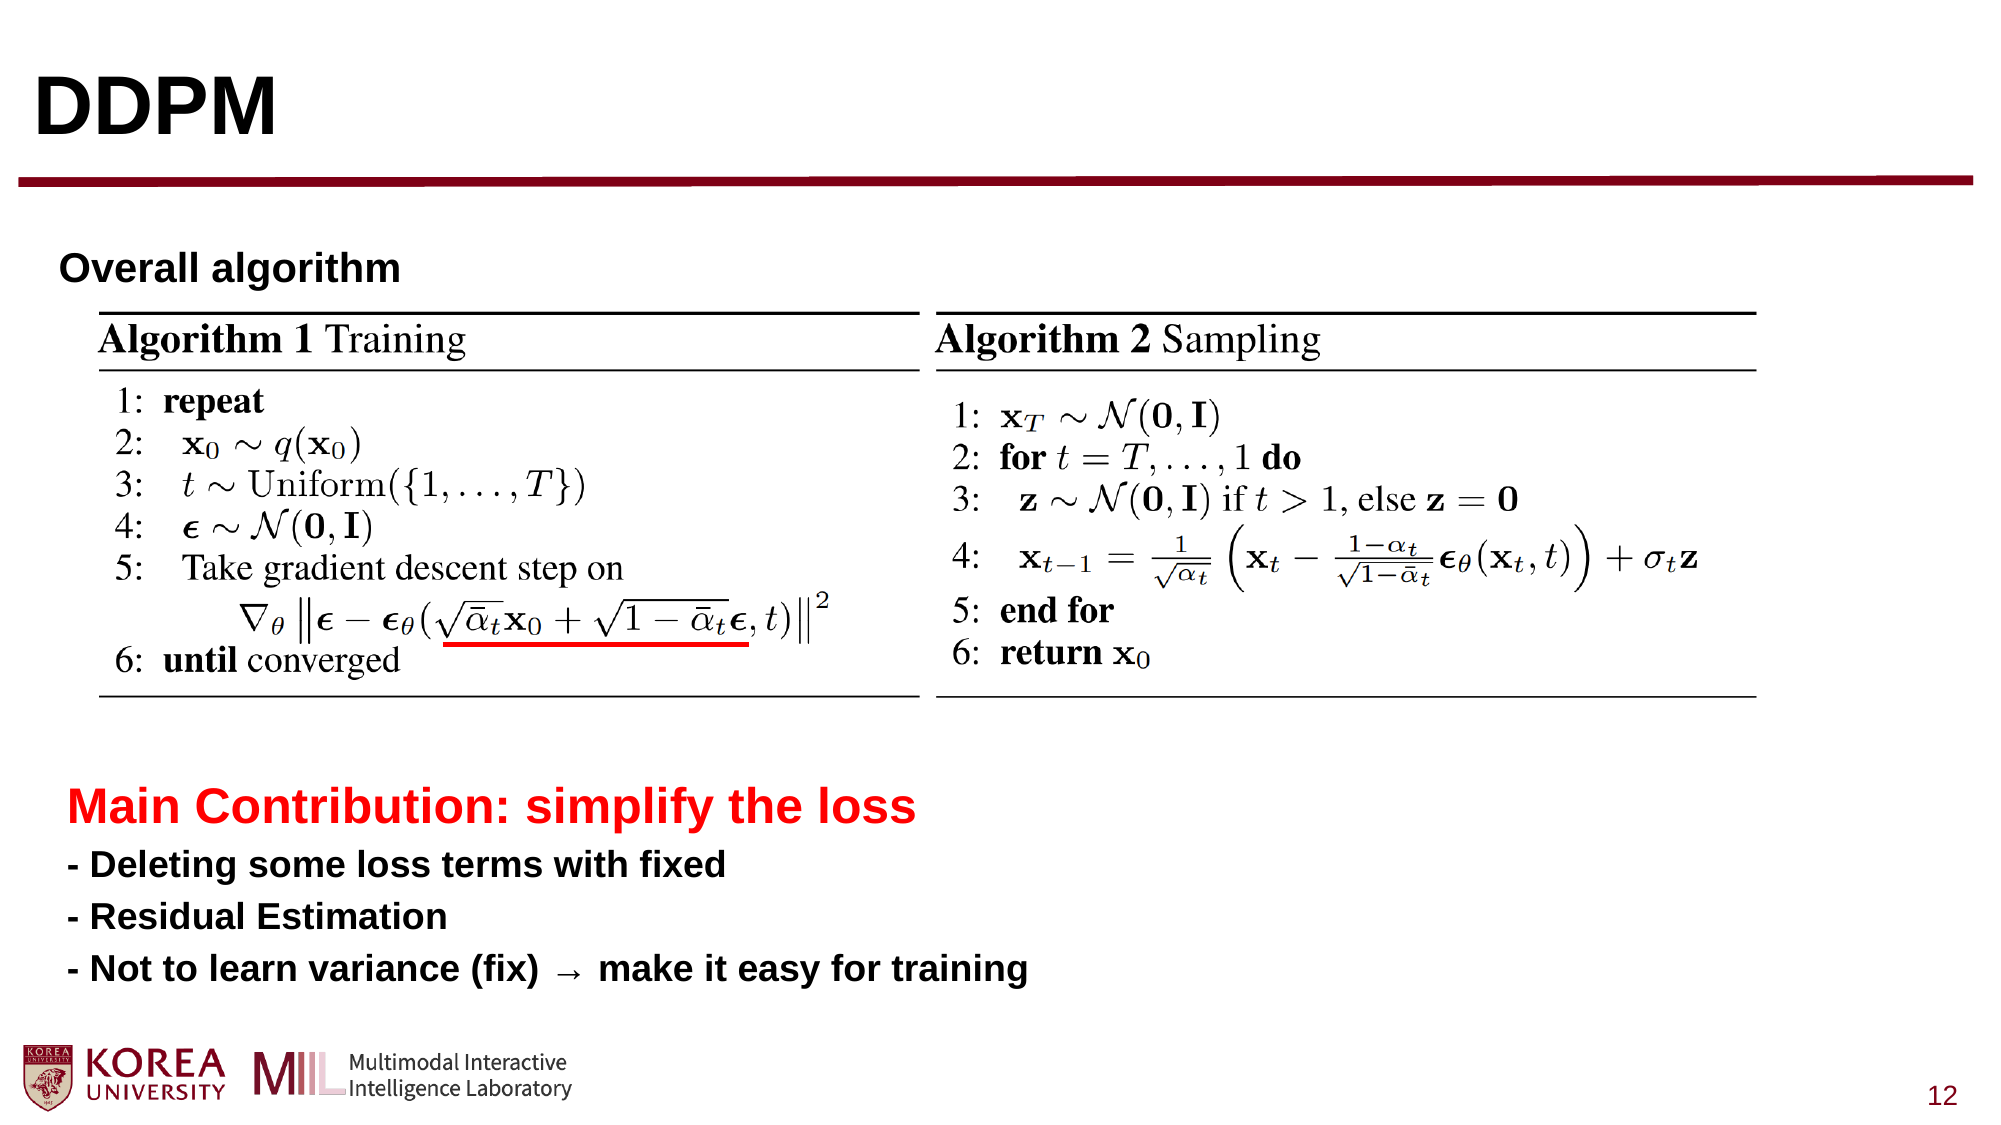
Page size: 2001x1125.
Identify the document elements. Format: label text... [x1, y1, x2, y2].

slide_number 12 [1853, 1051, 1974, 1125]
picture [250, 1039, 573, 1109]
picture [86, 291, 1770, 708]
list Overall algorithm [18, 218, 1974, 449]
title DDPM [18, 21, 1974, 181]
picture [21, 1043, 229, 1113]
